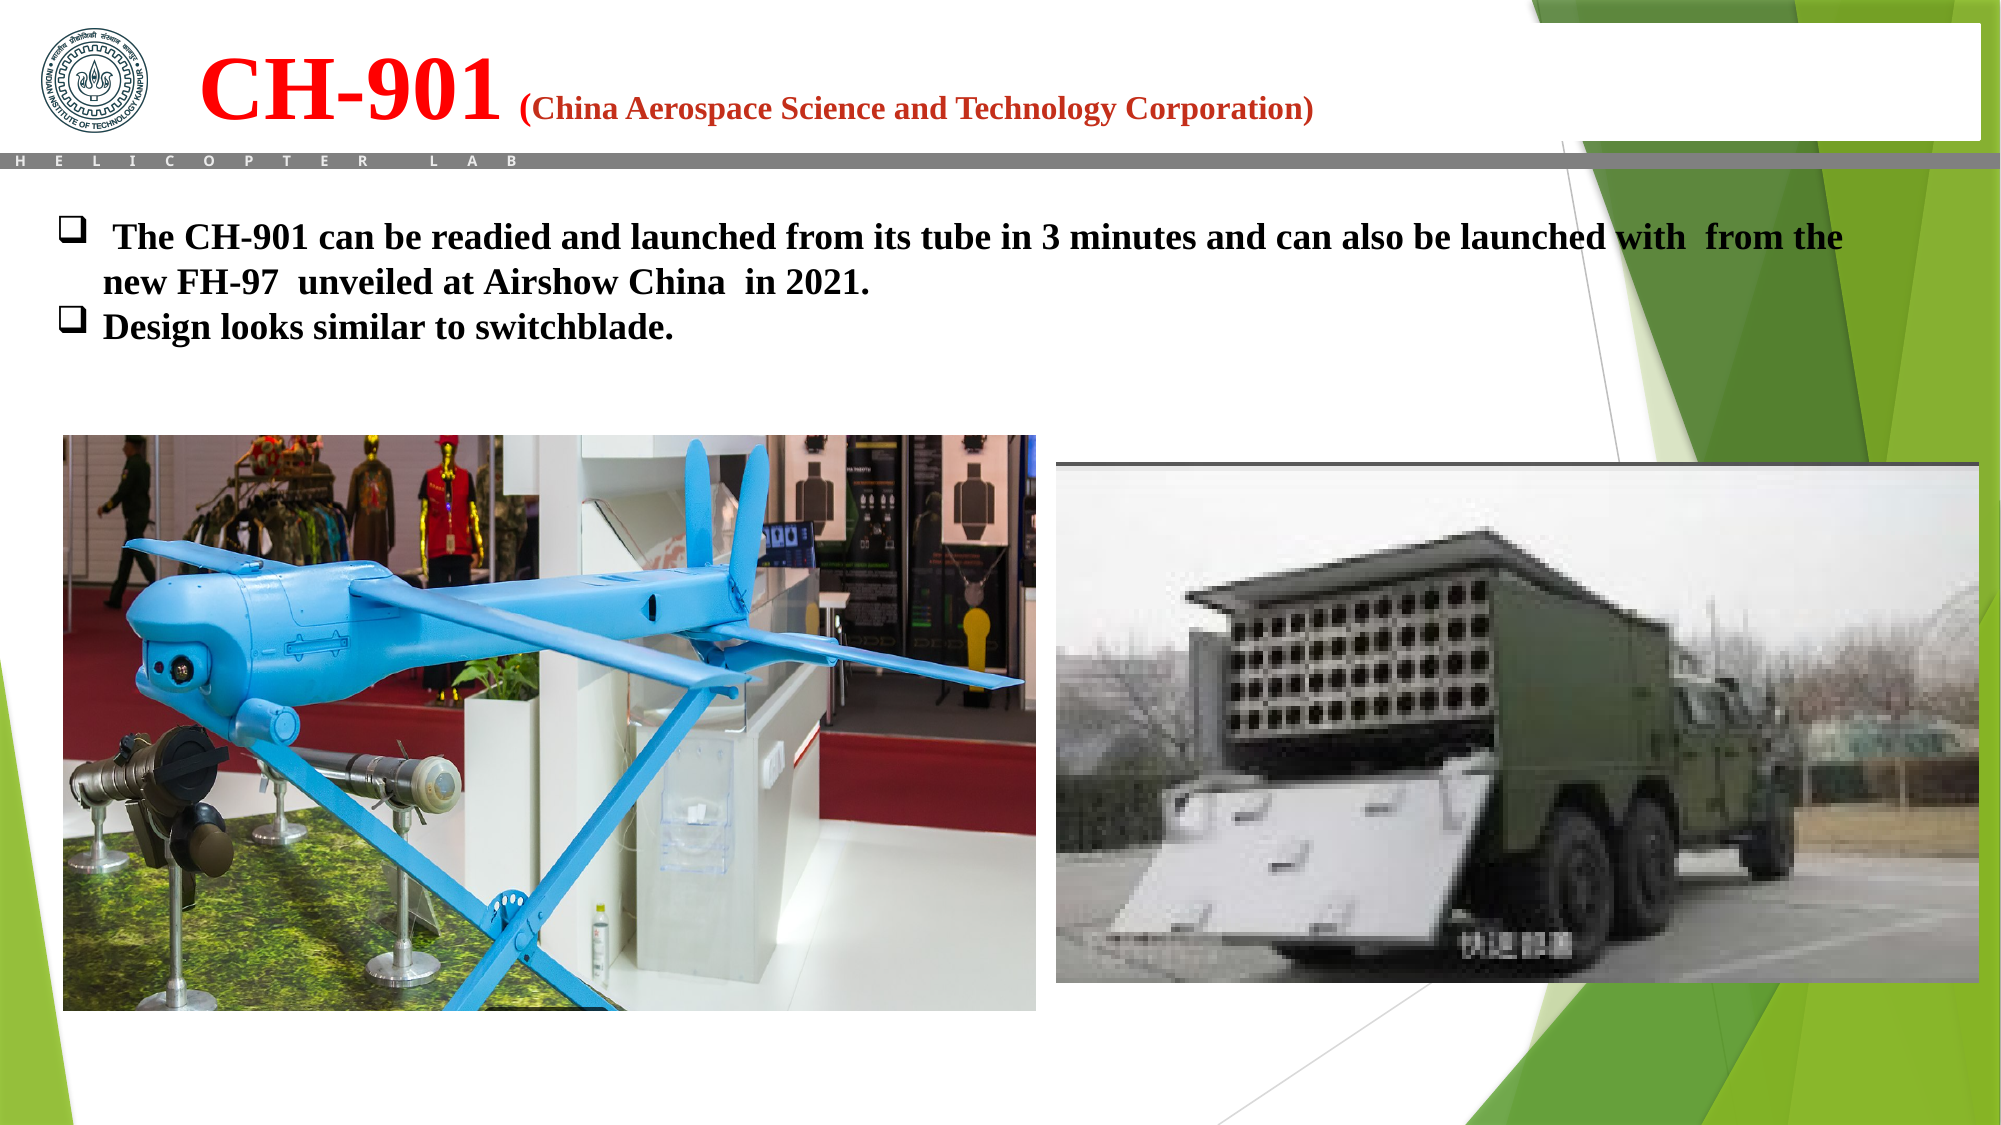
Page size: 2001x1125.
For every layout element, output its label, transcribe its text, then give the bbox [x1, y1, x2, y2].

picture [63, 434, 1036, 1011]
text_box HELICOPTER LAB [0, 153, 2000, 169]
text_box The CH-901 can be readied and launched from its tube in 3 minutes and can also be launched with from the new FH-97 unveiled at Airshow China in 2021. Design looks similar to switchblade. [41, 204, 1937, 445]
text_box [1054, 461, 1981, 985]
text_box CH-901 (China Aerospace Science and Technology Corporation) [169, 23, 1981, 141]
picture [40, 28, 148, 134]
